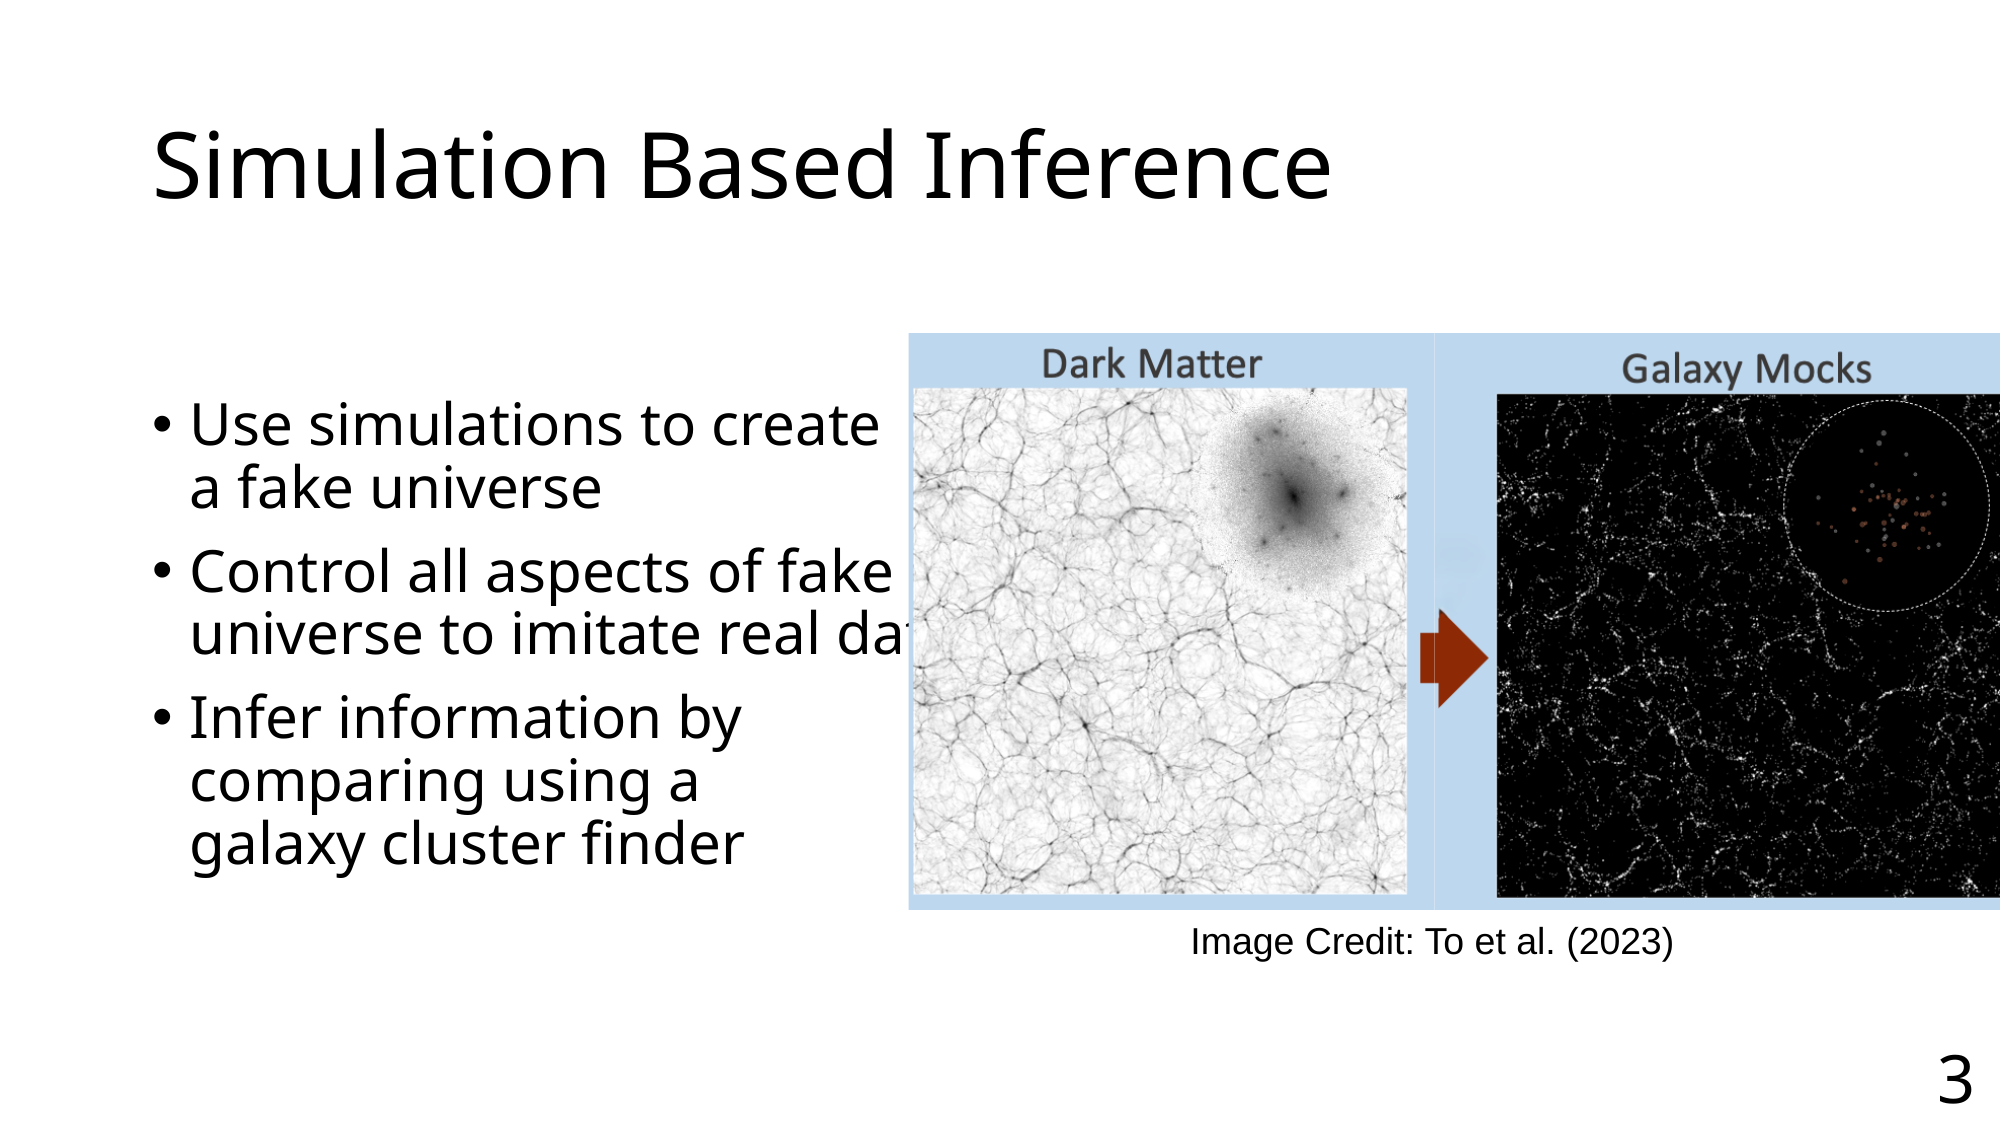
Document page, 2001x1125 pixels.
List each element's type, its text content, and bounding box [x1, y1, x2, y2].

text_box Use simulations to create a fake universe Control all aspects of fake universe to imitate real data Infer information by comparing using a galaxy cluster finder [137, 299, 1863, 1014]
text_box 3 [1922, 1029, 1976, 1124]
text_box Image Credit: To et al. (2023) [1175, 911, 1694, 970]
picture [908, 333, 2000, 911]
title Simulation Based Inference [137, 59, 1863, 278]
